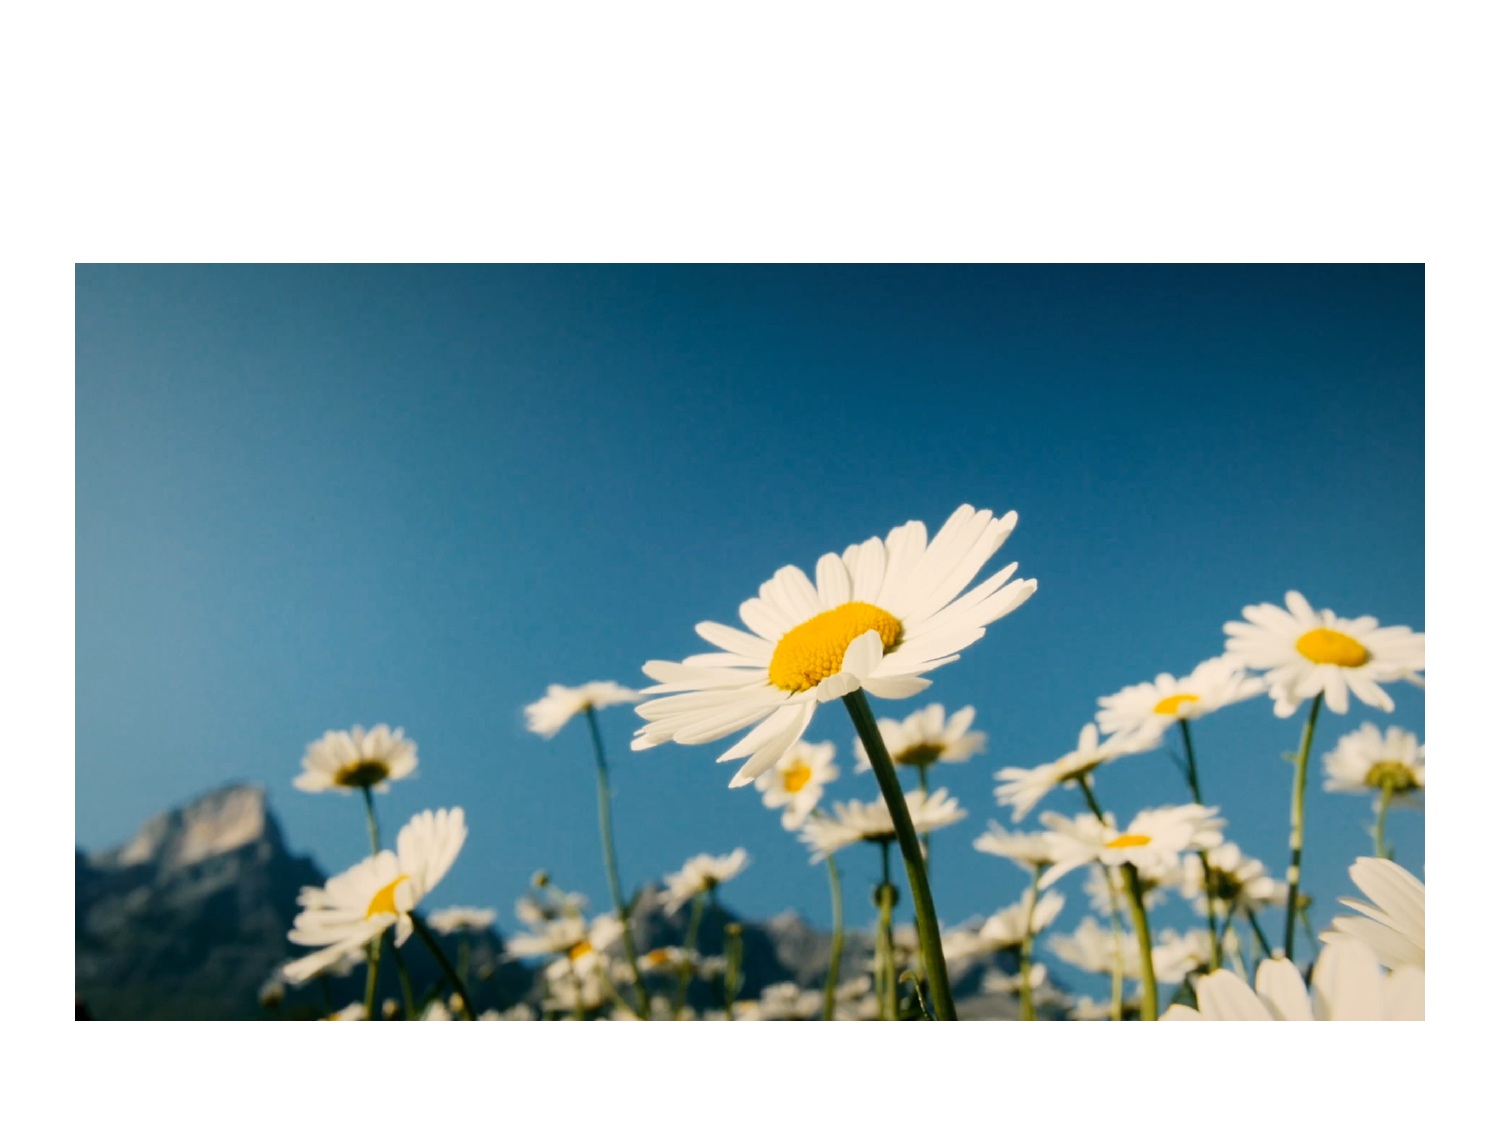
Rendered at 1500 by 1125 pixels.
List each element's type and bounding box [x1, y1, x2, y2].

text_box [74, 262, 1426, 1023]
